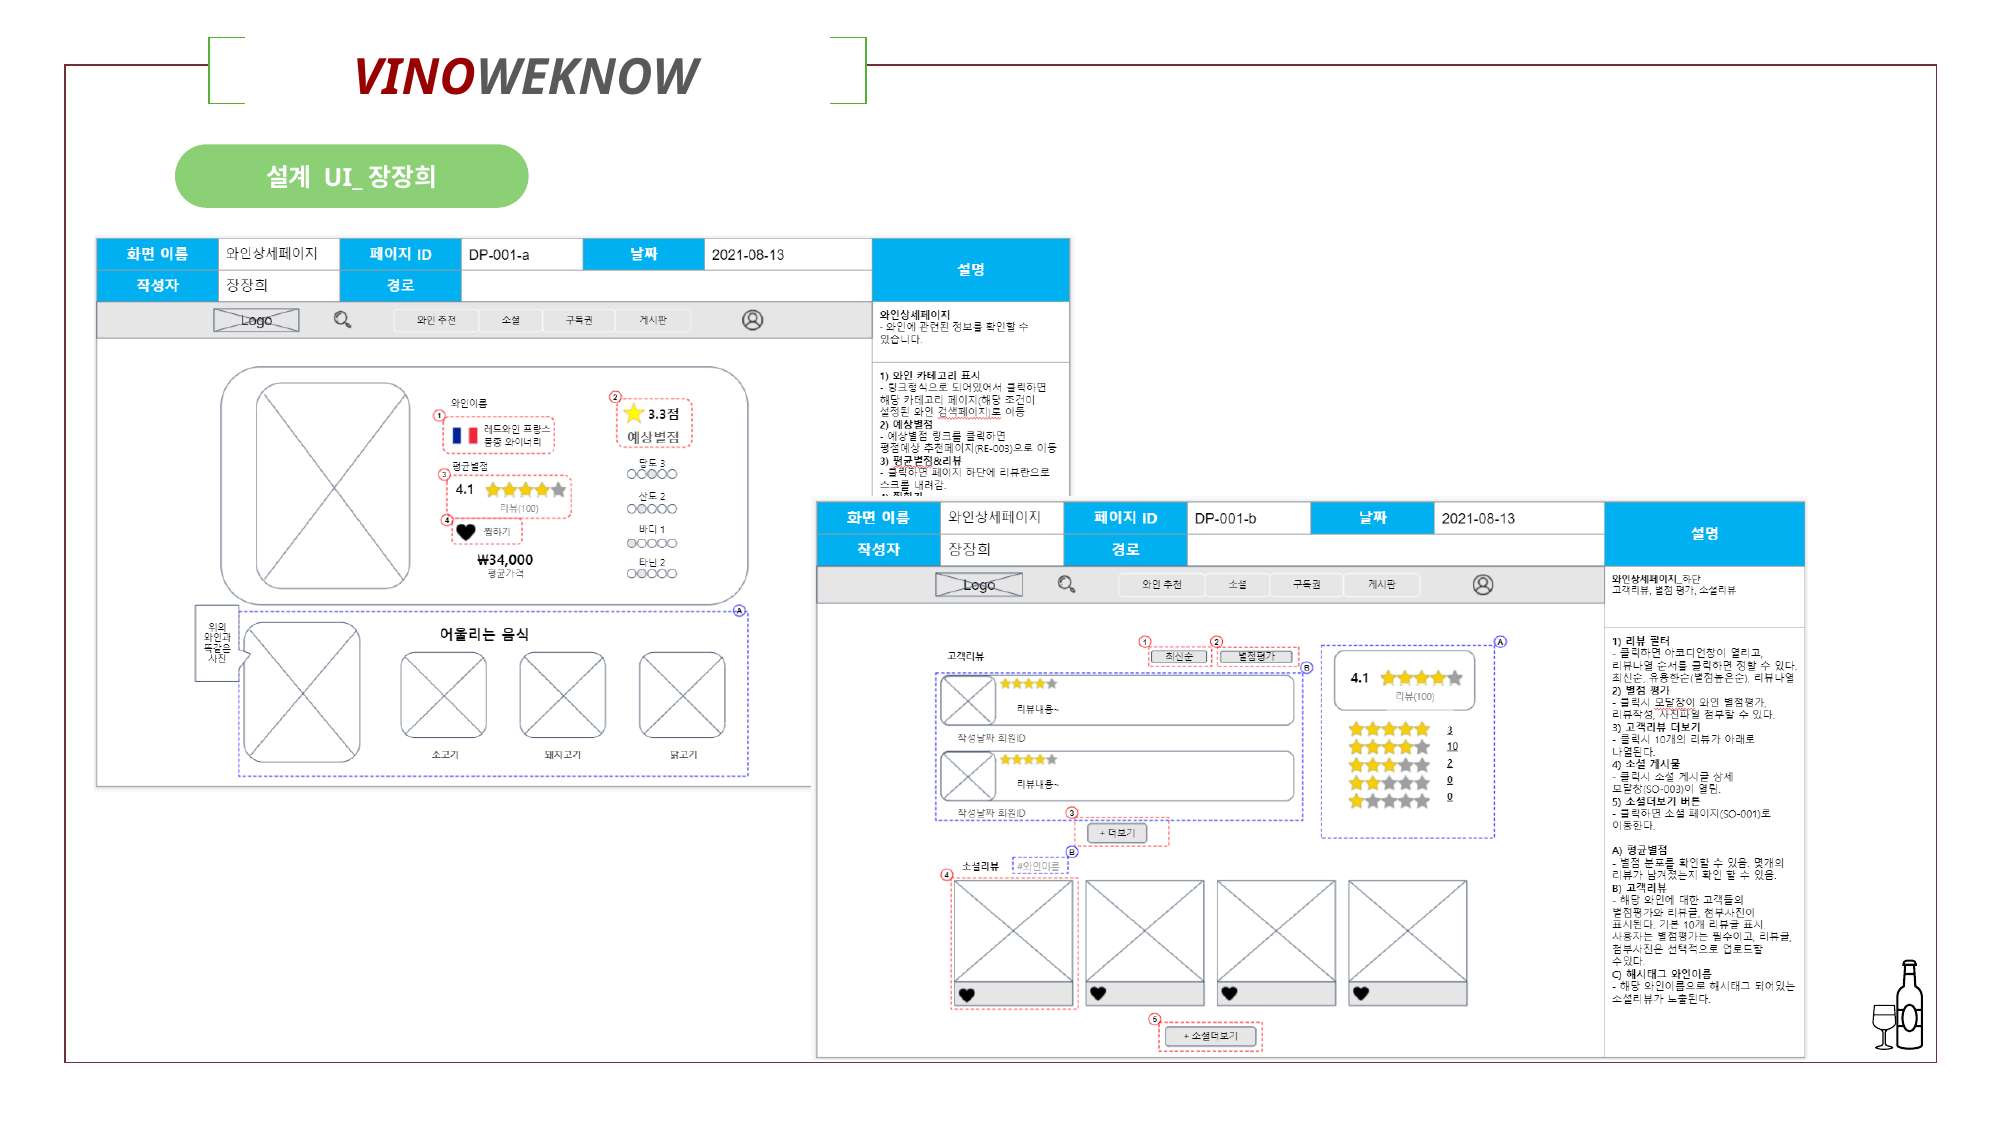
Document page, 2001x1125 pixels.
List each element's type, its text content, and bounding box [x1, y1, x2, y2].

text_box [64, 64, 1937, 1063]
text_box 설계 UI_장장희 [173, 143, 530, 209]
text_box VINOWEKNOW [215, 7, 848, 112]
table_header [848, 38, 865, 103]
picture [94, 235, 1808, 1060]
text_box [1872, 959, 1923, 1050]
table_header [210, 38, 215, 103]
